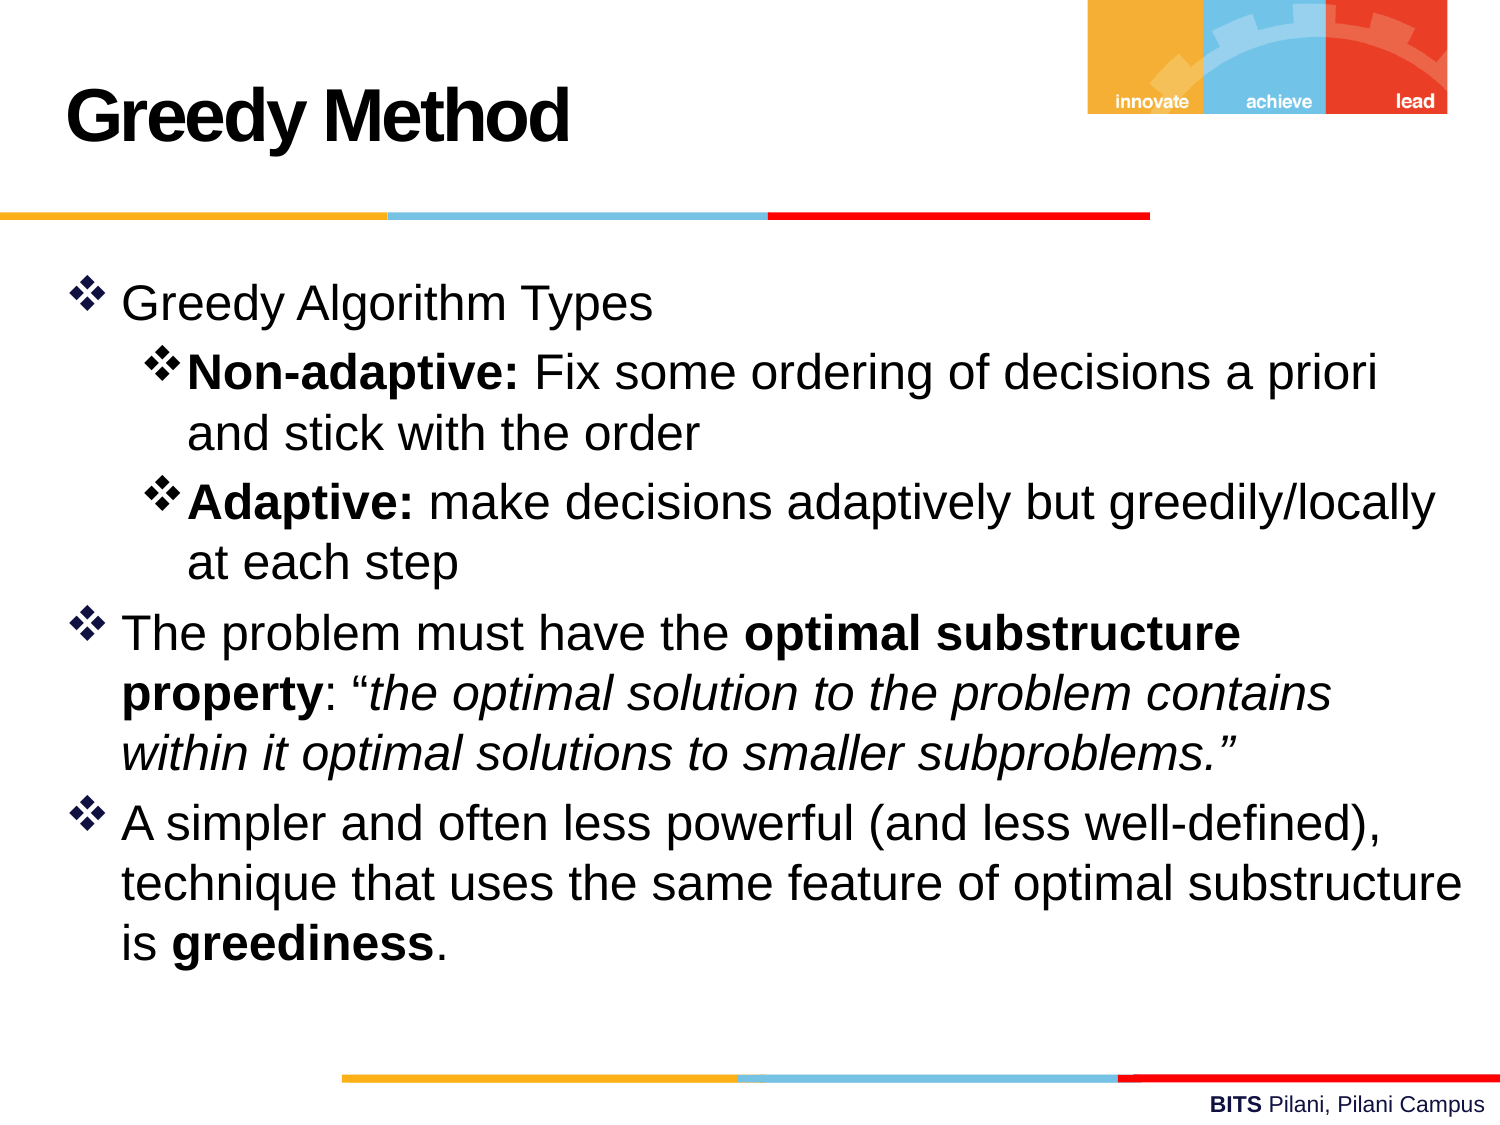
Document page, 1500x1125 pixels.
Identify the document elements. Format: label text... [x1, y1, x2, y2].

list Greedy Algorithm Types Non-adaptive: Fix some ordering of decisions a priori and stick with the order Adaptive: make decisions adaptively but greedily/locally at each step The problem must have the optimal substructure property: “the optimal solution to the problem contains within it optimal solutions to smaller subproblems.” A simpler and often less powerful (and less well-defined), technique that uses the same feature of optimal substructure is greediness. [50, 262, 1481, 1005]
picture [1087, 0, 1448, 114]
list Greedy Method [50, 24, 1088, 213]
